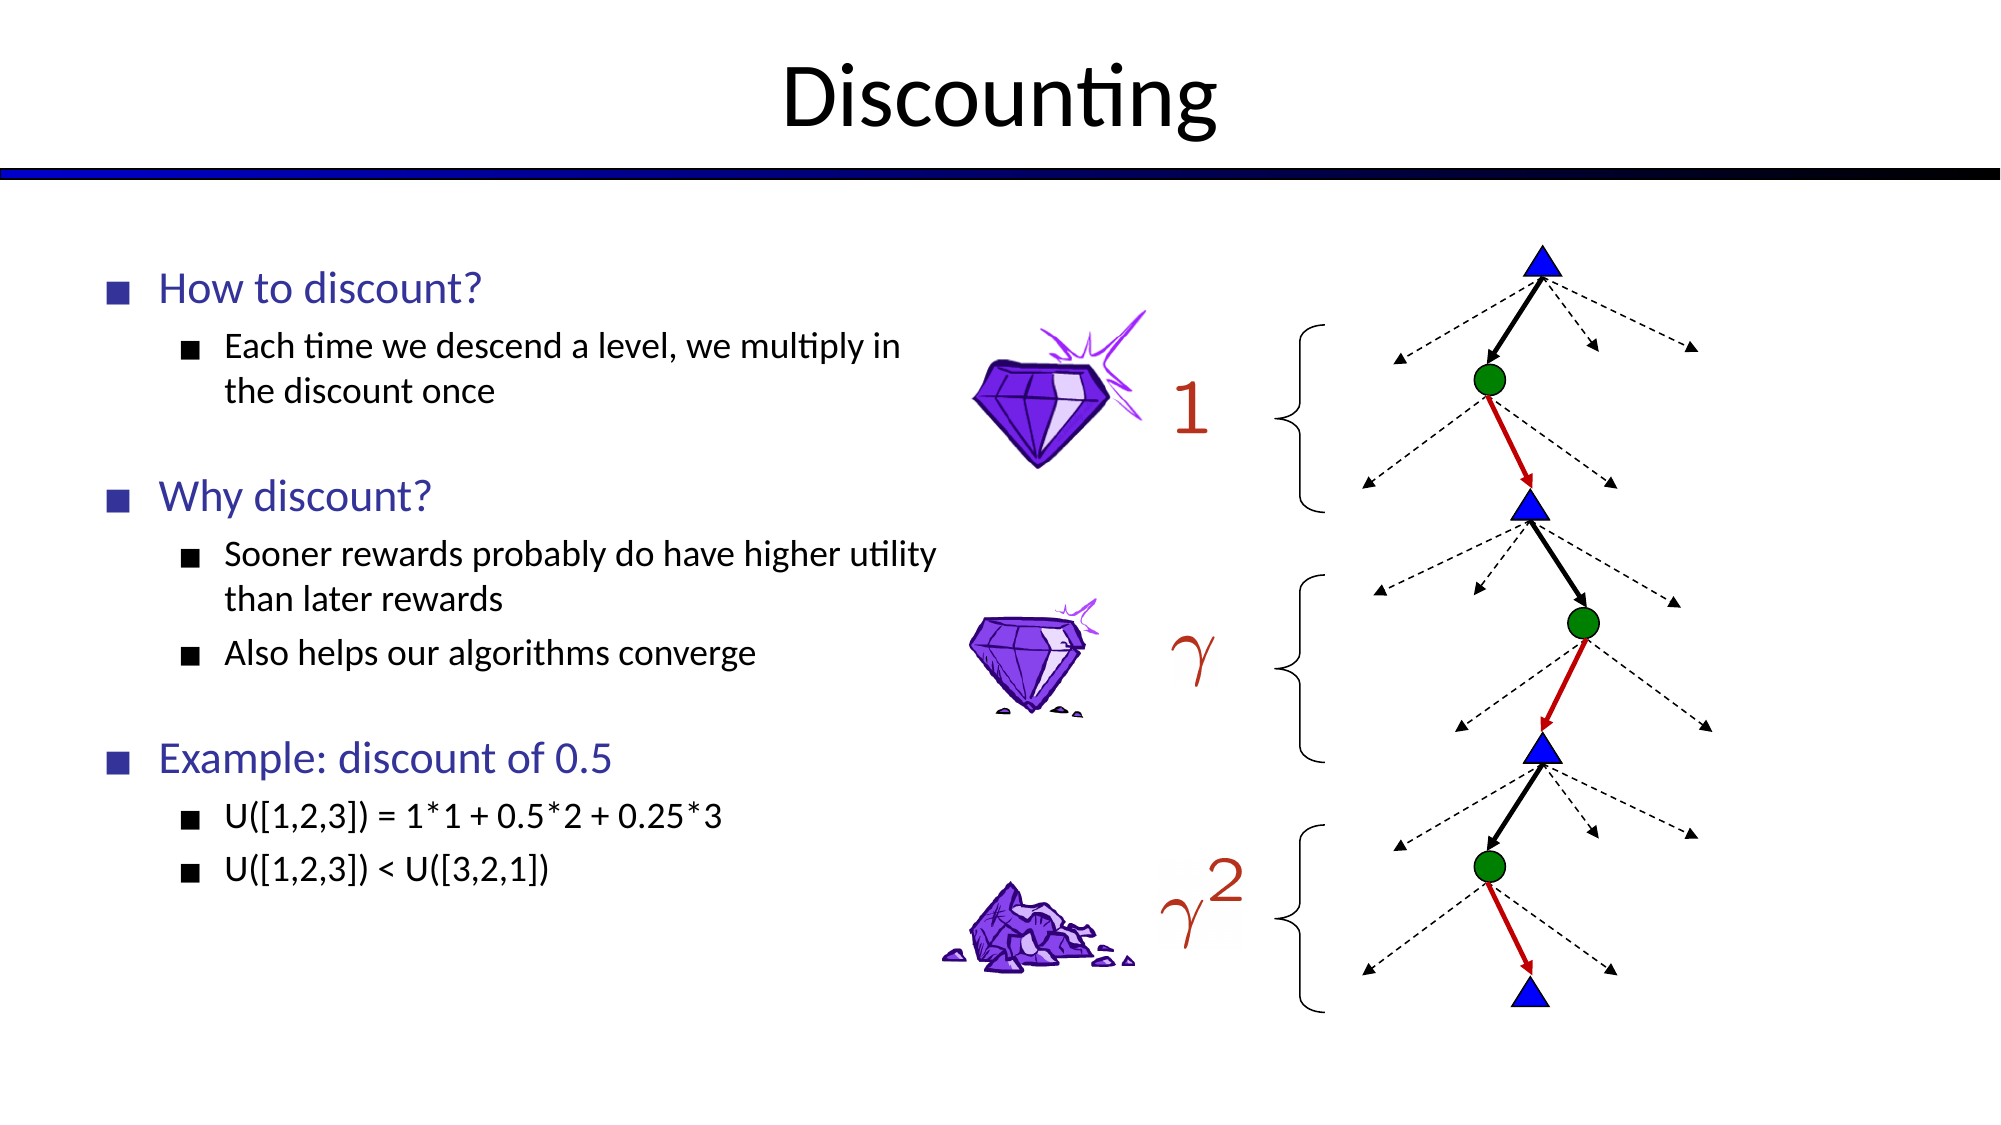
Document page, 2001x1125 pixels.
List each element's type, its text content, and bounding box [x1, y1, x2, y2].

picture [912, 562, 1218, 743]
text_box [1274, 324, 1325, 513]
picture [899, 849, 1243, 1013]
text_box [1361, 224, 1713, 1025]
text_box How to discount? Each time we descend a level, we multiply in the discount once Why discount? Sooner rewards probably do have higher utility than later rewards Also helps our algorithms converge Example: discount of 0.5 U([1,2,3]) = 1*1 + 0.5*2 + 0.25*3 U([1,2,3]) < U([3,2,1]) [87, 249, 975, 993]
picture [912, 274, 1210, 526]
text_box [1274, 824, 1325, 1013]
text_box [1274, 574, 1325, 763]
text_box Discounting [0, 0, 2000, 184]
